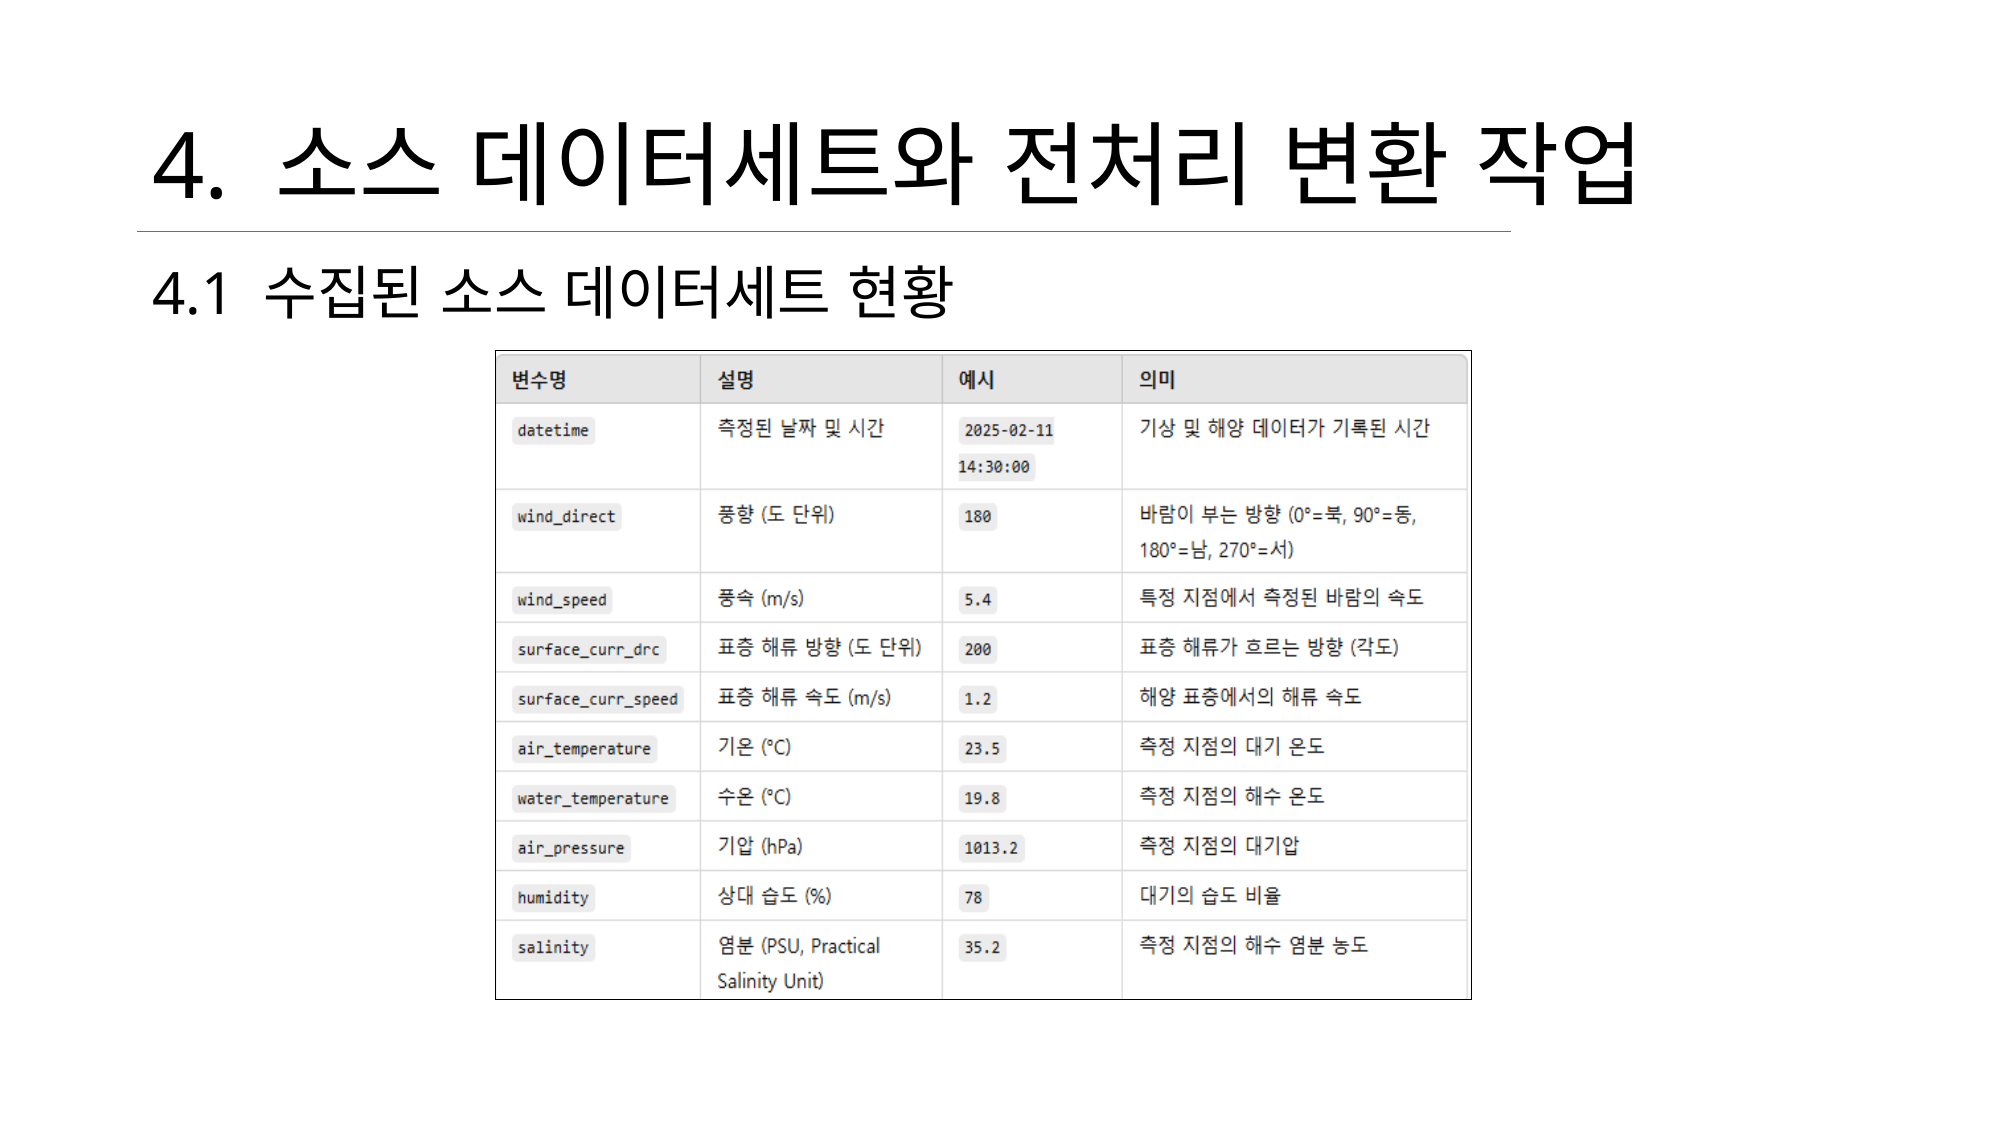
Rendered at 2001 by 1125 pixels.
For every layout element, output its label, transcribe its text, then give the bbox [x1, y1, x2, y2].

list 4.1 수집된 소스 데이터세트 현황 [137, 256, 1863, 1014]
title 4. 소스 데이터세트와 전처리 변환 작업 [137, 59, 1863, 256]
picture [495, 350, 1472, 1000]
